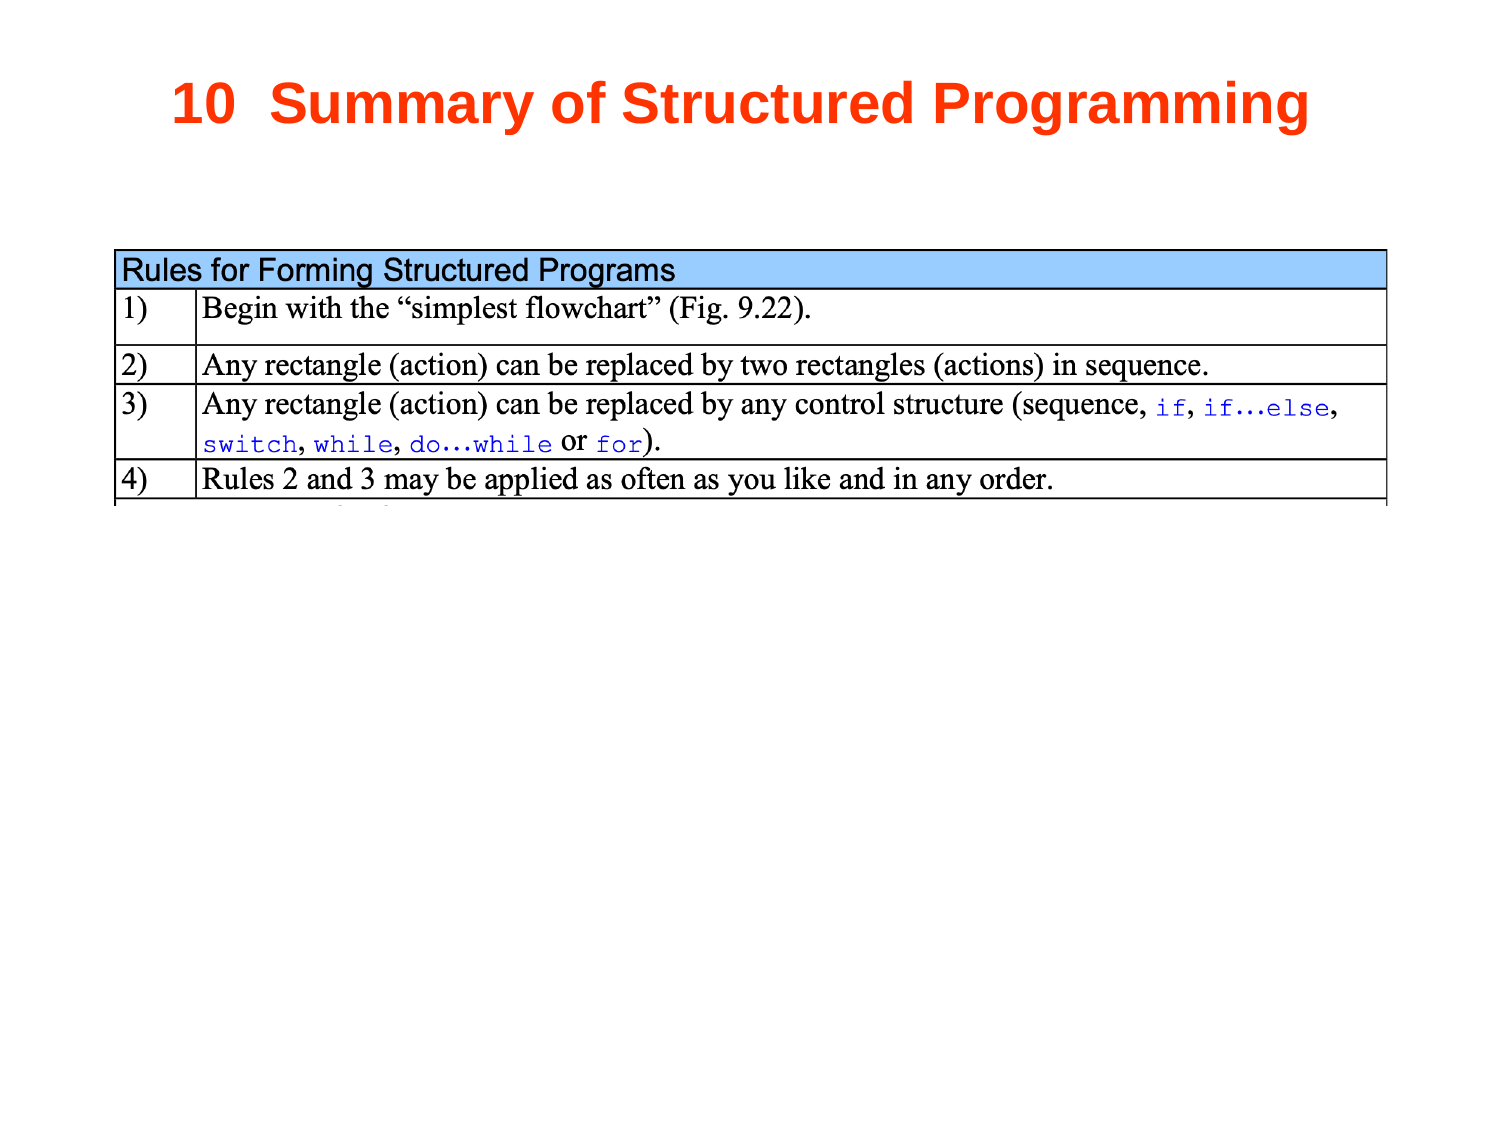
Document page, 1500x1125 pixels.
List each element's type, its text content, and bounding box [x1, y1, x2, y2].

title 10 Summary of Structured Programming [111, 11, 1388, 188]
picture [113, 249, 1388, 506]
